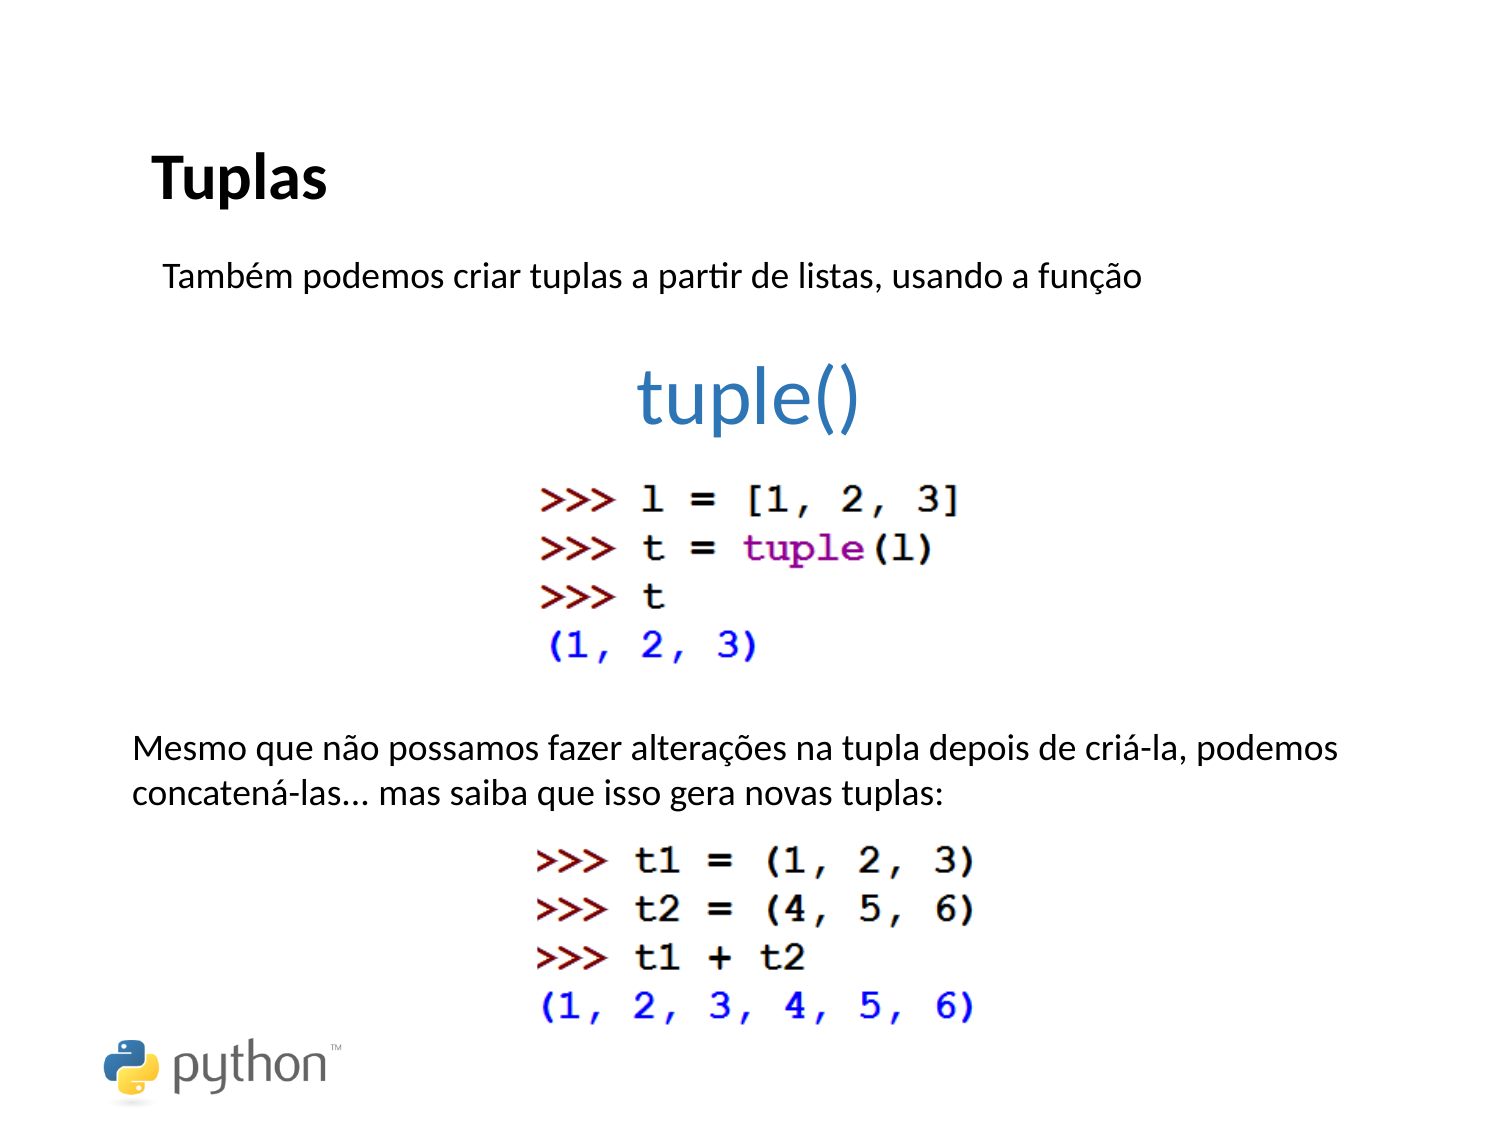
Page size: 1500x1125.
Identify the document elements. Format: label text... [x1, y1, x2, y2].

text_box Também podemos criar tuplas a partir de listas, usando a função tuple() [147, 243, 1353, 449]
text_box Mesmo que não possamos fazer alterações na tupla depois de criá-la, podemos concatená-las... mas saiba que isso gera novas tuplas: [117, 715, 1393, 821]
picture [537, 833, 1021, 1032]
picture [64, 1022, 364, 1125]
picture [537, 479, 1001, 669]
text_box Tuplas [136, 125, 344, 301]
